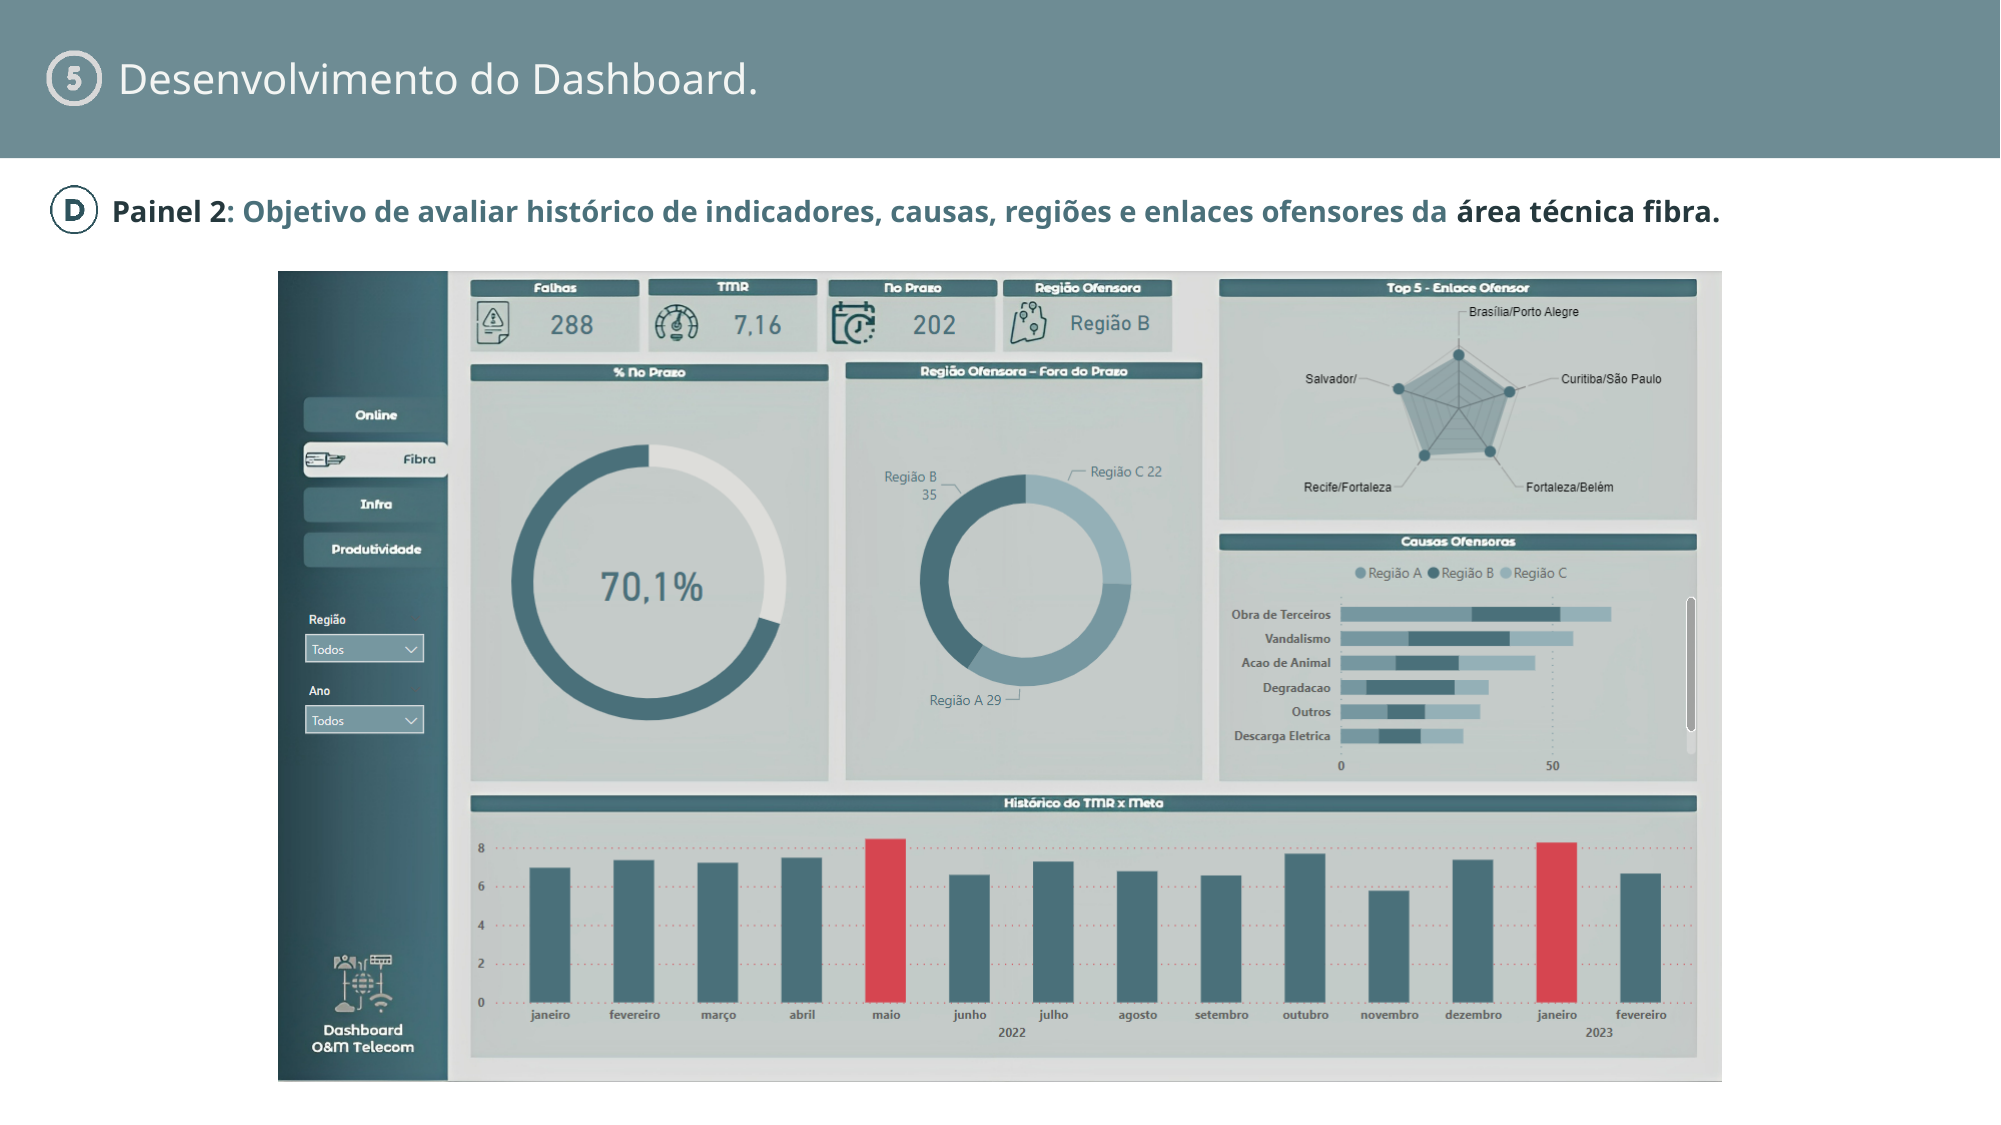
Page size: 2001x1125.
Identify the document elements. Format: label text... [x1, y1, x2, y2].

text_box Desenvolvimento do Dashboard. [103, 45, 1059, 110]
picture [49, 185, 98, 234]
text_box [0, 0, 2000, 159]
text_box Painel 2: Objetivo de avaliar histórico de indicadores, causas, regiões e enlaces ofensores da área técnica fibra. [97, 185, 1939, 236]
picture [44, 48, 104, 108]
picture [278, 271, 1722, 1082]
